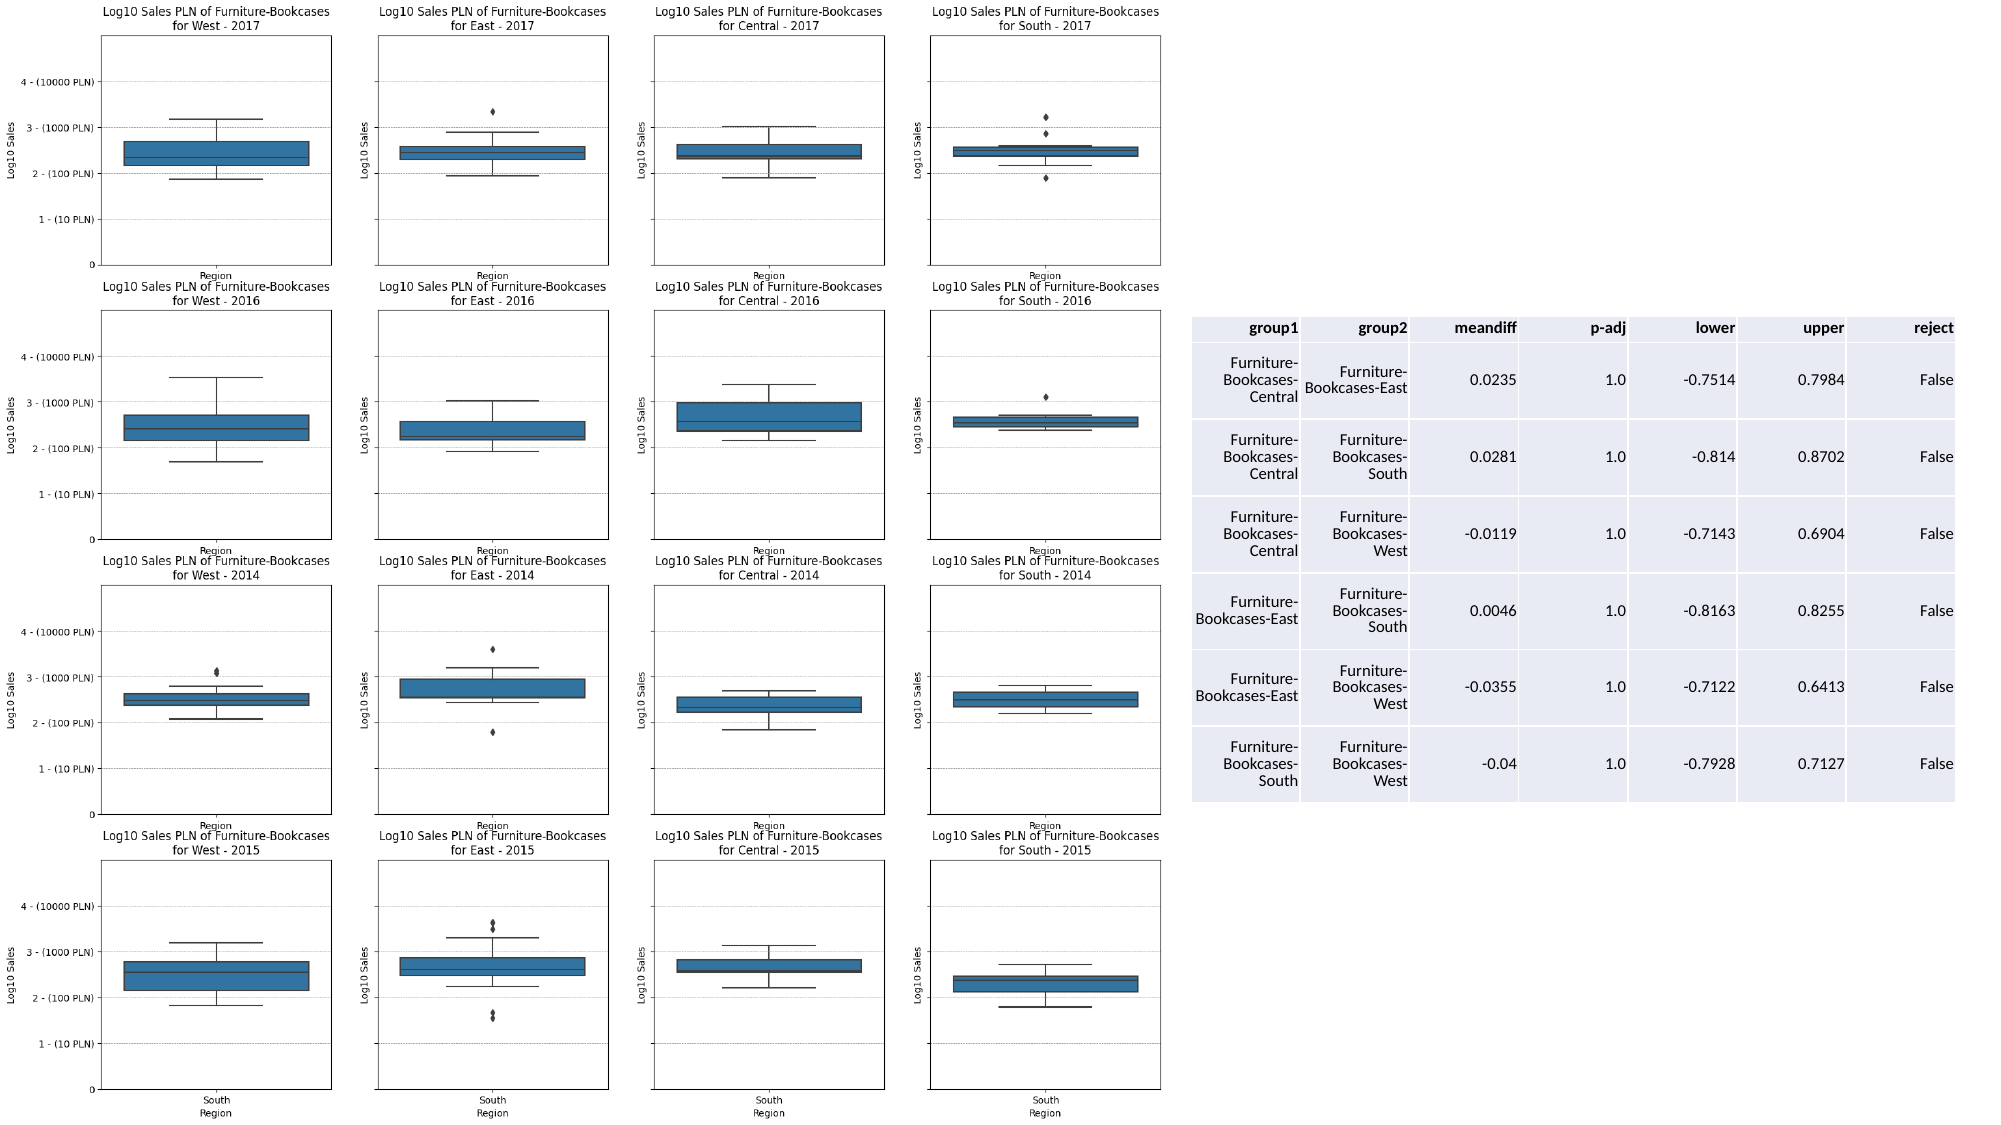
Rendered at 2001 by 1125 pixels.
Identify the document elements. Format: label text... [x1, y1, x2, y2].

table_cell 0.0235 [1410, 343, 1518, 418]
table_cell Furniture-Bookcases-South [1301, 574, 1408, 649]
table_cell False [1847, 727, 1955, 802]
table_header reject [1847, 317, 1955, 342]
table_cell 1.0 [1519, 574, 1627, 649]
table_header group2 [1301, 317, 1408, 342]
table_cell -0.0119 [1410, 497, 1518, 572]
table_header meandiff [1410, 317, 1518, 342]
table_cell 0.7984 [1738, 343, 1845, 418]
table_cell 0.6904 [1738, 497, 1845, 572]
table_cell Furniture-Bookcases-West [1301, 650, 1408, 725]
table_cell -0.7122 [1629, 650, 1736, 725]
table_header group1 [1192, 317, 1299, 342]
table_cell 0.0046 [1410, 574, 1518, 649]
table_cell 1.0 [1519, 343, 1627, 418]
table_cell -0.04 [1410, 727, 1518, 802]
table_cell Furniture-Bookcases-Central [1192, 420, 1299, 495]
table_cell -0.8163 [1629, 574, 1736, 649]
table_cell False [1847, 497, 1955, 572]
table_cell 0.7127 [1738, 727, 1845, 802]
table_cell -0.0355 [1410, 650, 1518, 725]
table_cell Furniture-Bookcases-West [1301, 727, 1408, 802]
table_cell Furniture-Bookcases-East [1192, 650, 1299, 725]
table_cell 0.8255 [1738, 574, 1845, 649]
table_cell 1.0 [1519, 497, 1627, 572]
table_cell 1.0 [1519, 650, 1627, 725]
table_header upper [1738, 317, 1845, 342]
table_cell False [1847, 574, 1955, 649]
table_cell 0.0281 [1410, 420, 1518, 495]
table_header lower [1629, 317, 1736, 342]
table_cell 1.0 [1519, 420, 1627, 495]
table_cell Furniture-Bookcases-Central [1192, 343, 1299, 418]
table_cell False [1847, 650, 1955, 725]
picture [0, 0, 1167, 1125]
table_cell Furniture-Bookcases-South [1192, 727, 1299, 802]
table_cell False [1847, 420, 1955, 495]
table_cell -0.7928 [1629, 727, 1736, 802]
table_cell Furniture-Bookcases-West [1301, 497, 1408, 572]
table_cell 0.6413 [1738, 650, 1845, 725]
table_cell 0.8702 [1738, 420, 1845, 495]
table_header p-adj [1519, 317, 1627, 342]
table_cell -0.7143 [1629, 497, 1736, 572]
table_cell False [1847, 343, 1955, 418]
table_cell Furniture-Bookcases-South [1301, 420, 1408, 495]
table_cell 1.0 [1519, 727, 1627, 802]
table_cell Furniture-Bookcases-East [1192, 574, 1299, 649]
table_cell -0.7514 [1629, 343, 1736, 418]
table_cell Furniture-Bookcases-Central [1192, 497, 1299, 572]
table_cell Furniture-Bookcases-East [1301, 343, 1408, 418]
table_cell -0.814 [1629, 420, 1736, 495]
